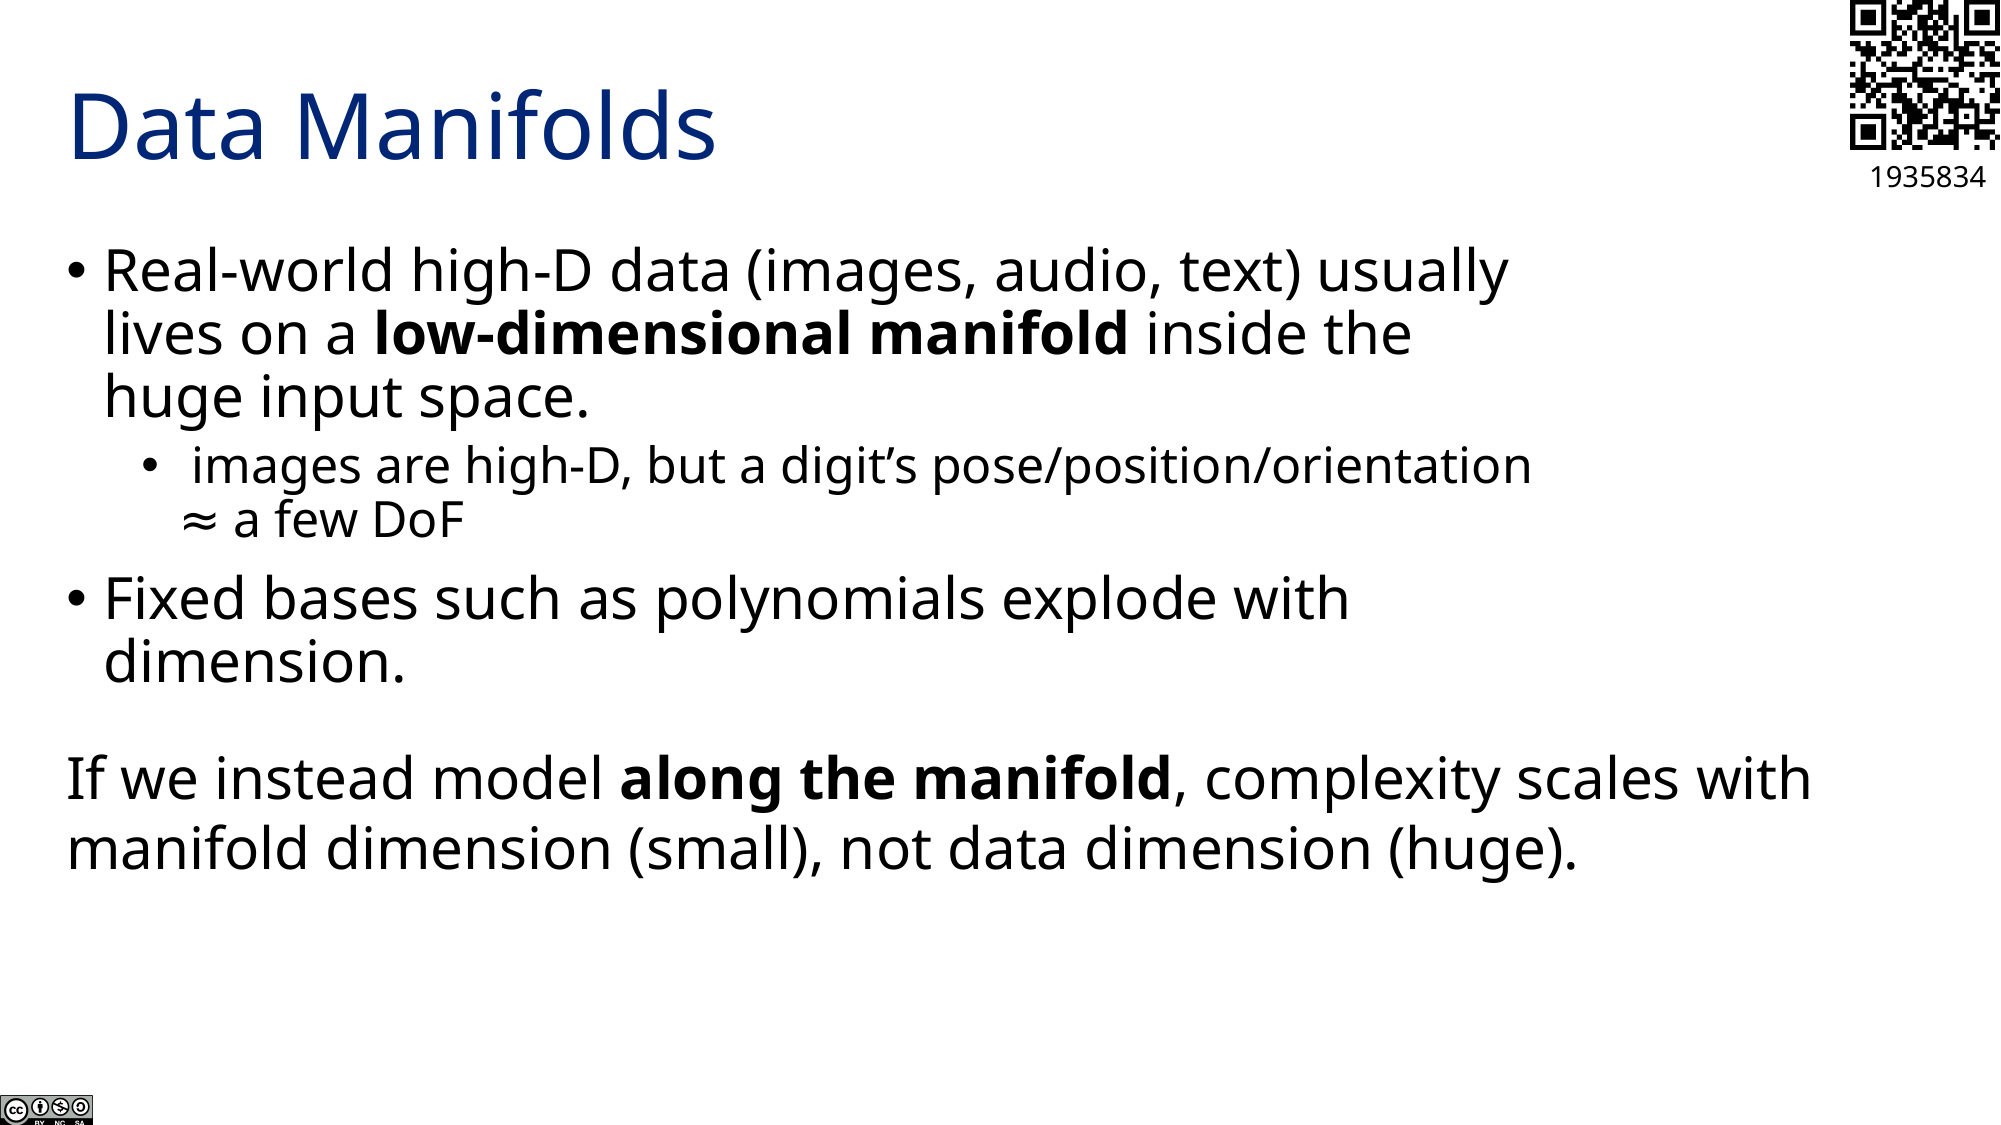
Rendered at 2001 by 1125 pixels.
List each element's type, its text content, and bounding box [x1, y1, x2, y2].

picture [1850, 0, 2000, 150]
title Data Manifolds [51, 44, 1949, 216]
picture [0, 1095, 93, 1125]
picture [1458, 379, 1950, 630]
text_box If we instead model along the manifold, complexity scales with manifold dimension (small), not data dimension (huge). [51, 733, 1833, 934]
